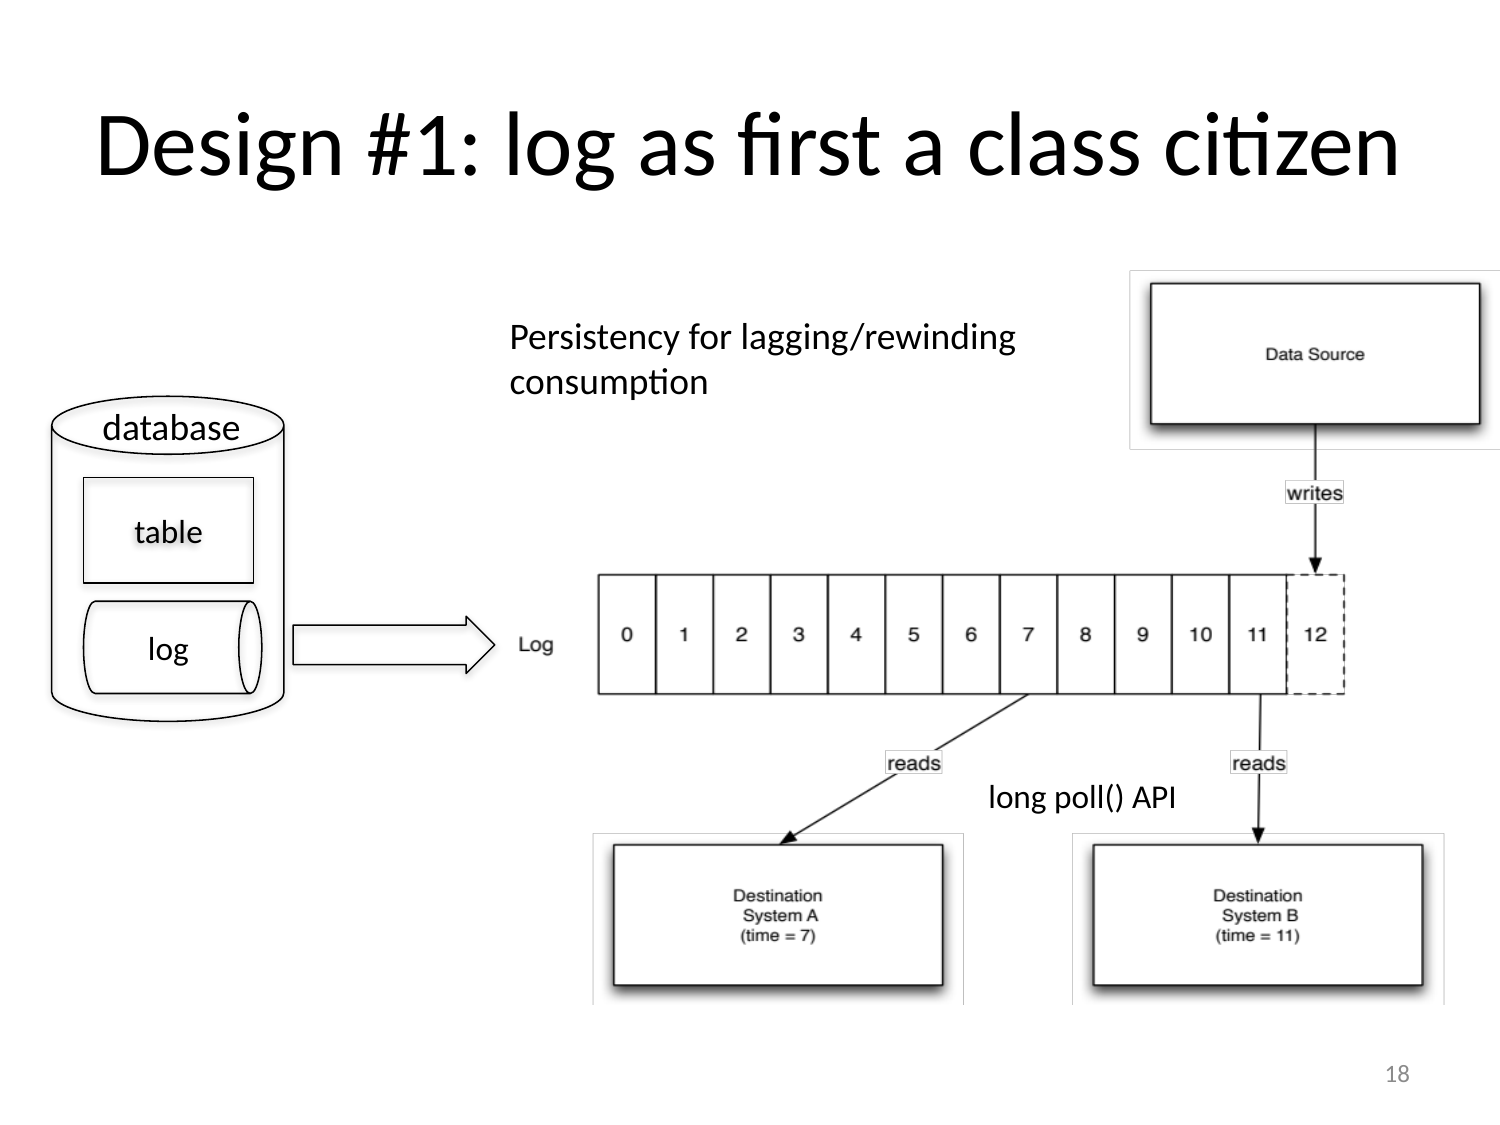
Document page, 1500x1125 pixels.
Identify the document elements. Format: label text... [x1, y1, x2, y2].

title Design #1: log as first a class citizen [75, 45, 1425, 233]
text_box [292, 624, 309, 666]
text_box [82, 600, 263, 695]
text_box table [83, 477, 254, 584]
text_box database [87, 395, 256, 456]
text_box [50, 403, 285, 723]
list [314, 262, 1500, 1006]
text_box log [133, 619, 204, 675]
slide_number 18 [1074, 1042, 1425, 1103]
